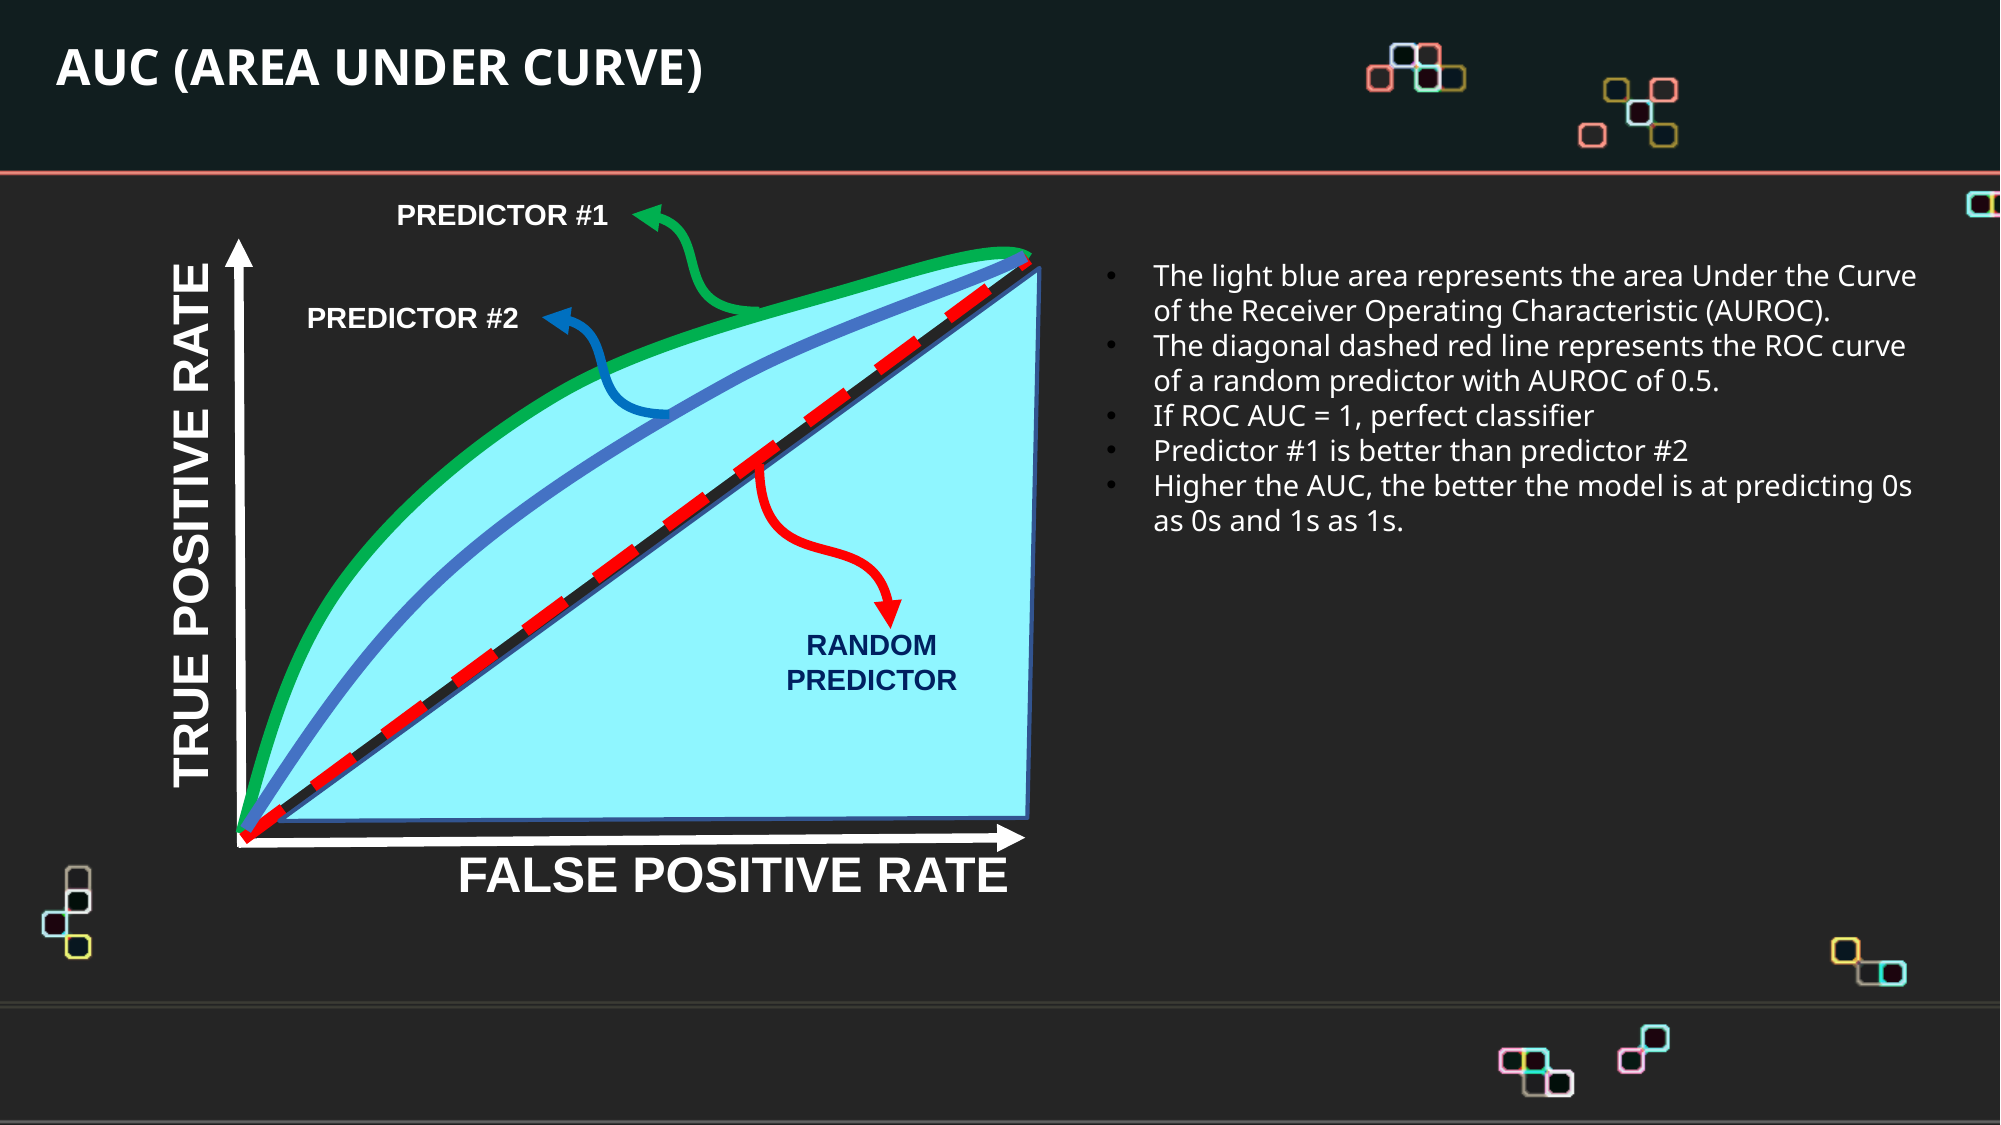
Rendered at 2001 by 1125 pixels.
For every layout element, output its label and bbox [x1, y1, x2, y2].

text_box [742, 480, 908, 613]
picture [0, 0, 2000, 1125]
text_box [631, 213, 760, 312]
text_box [541, 316, 670, 415]
text_box [238, 238, 242, 261]
text_box [242, 258, 1029, 840]
